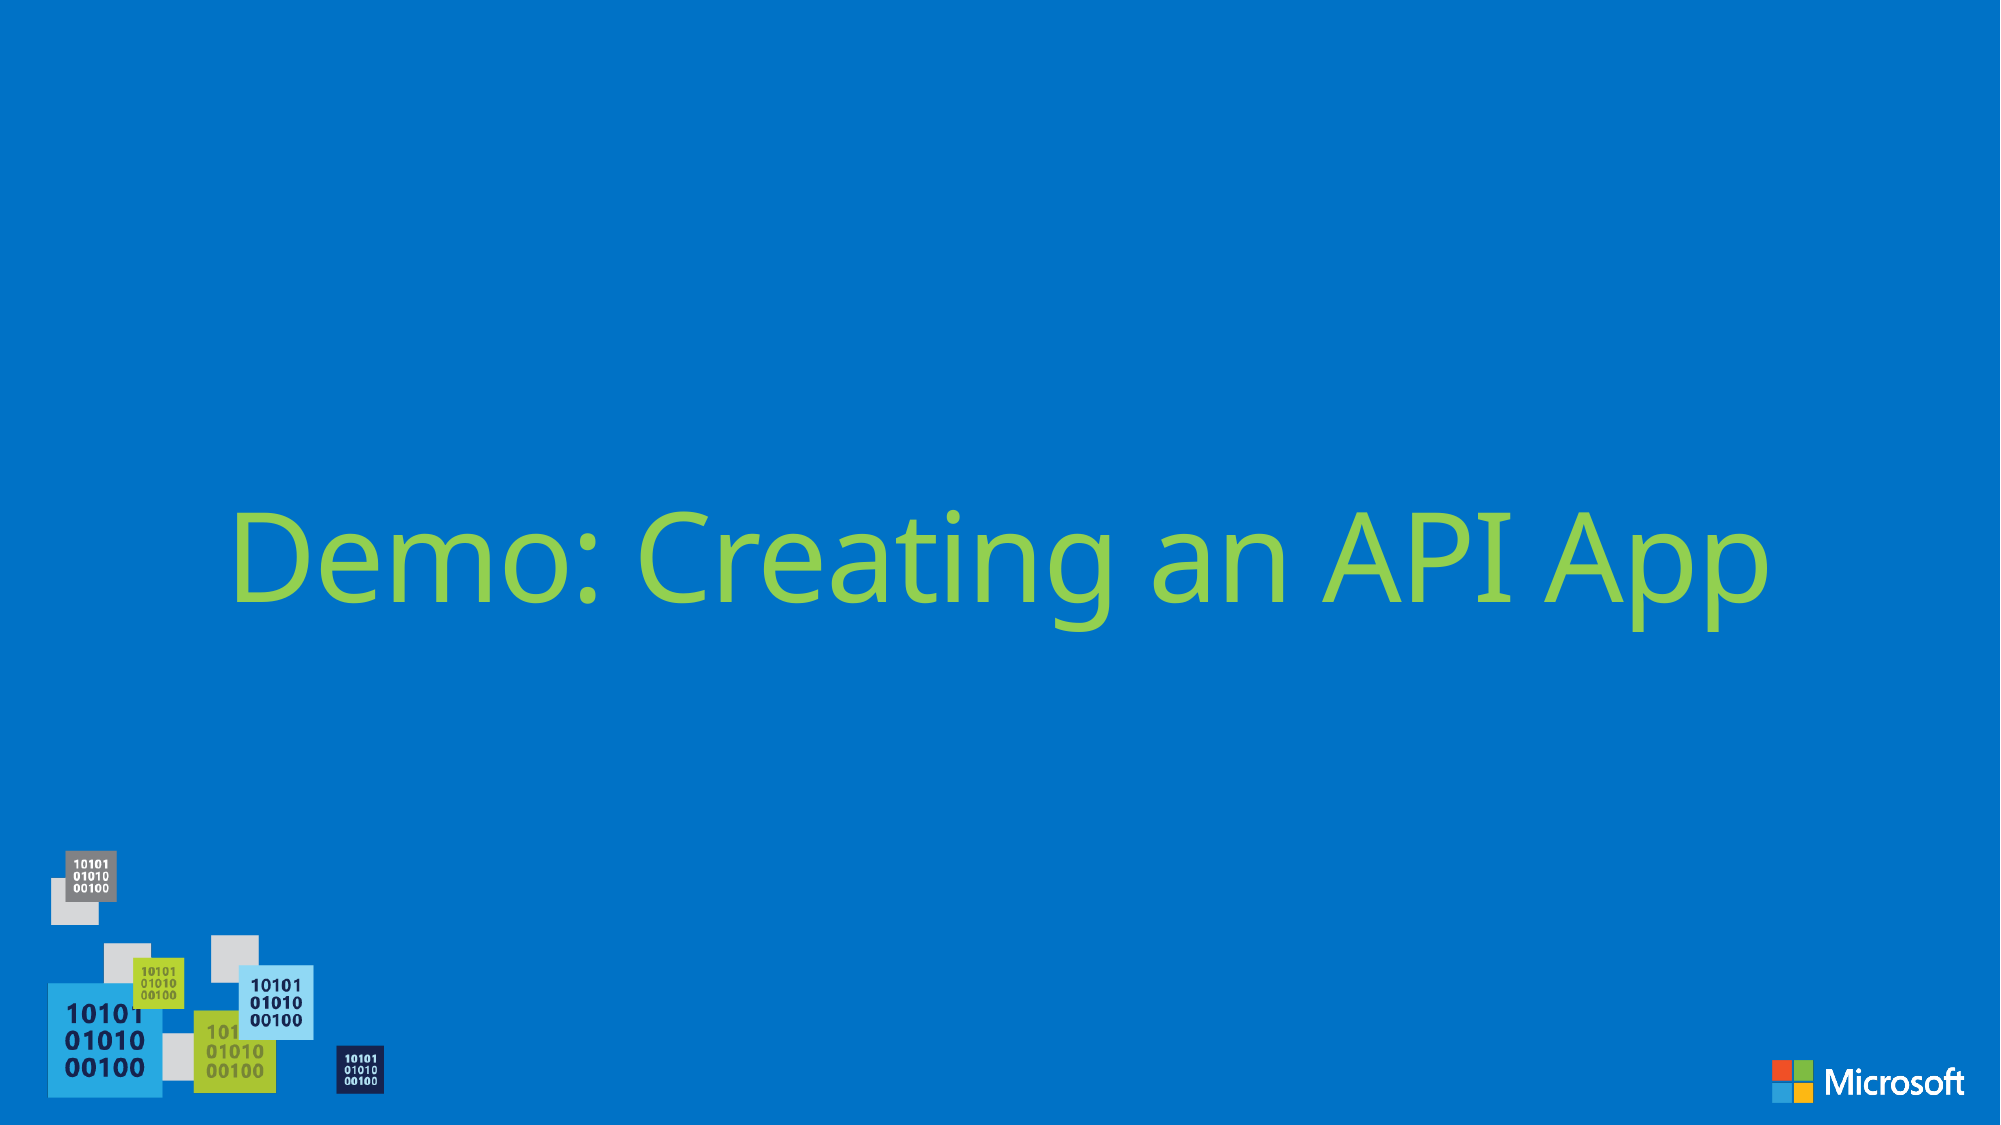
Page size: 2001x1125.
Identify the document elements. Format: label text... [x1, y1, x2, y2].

picture [1772, 1060, 1965, 1103]
picture [17, 808, 463, 1125]
title Demo: Creating an API App [172, 487, 1828, 638]
